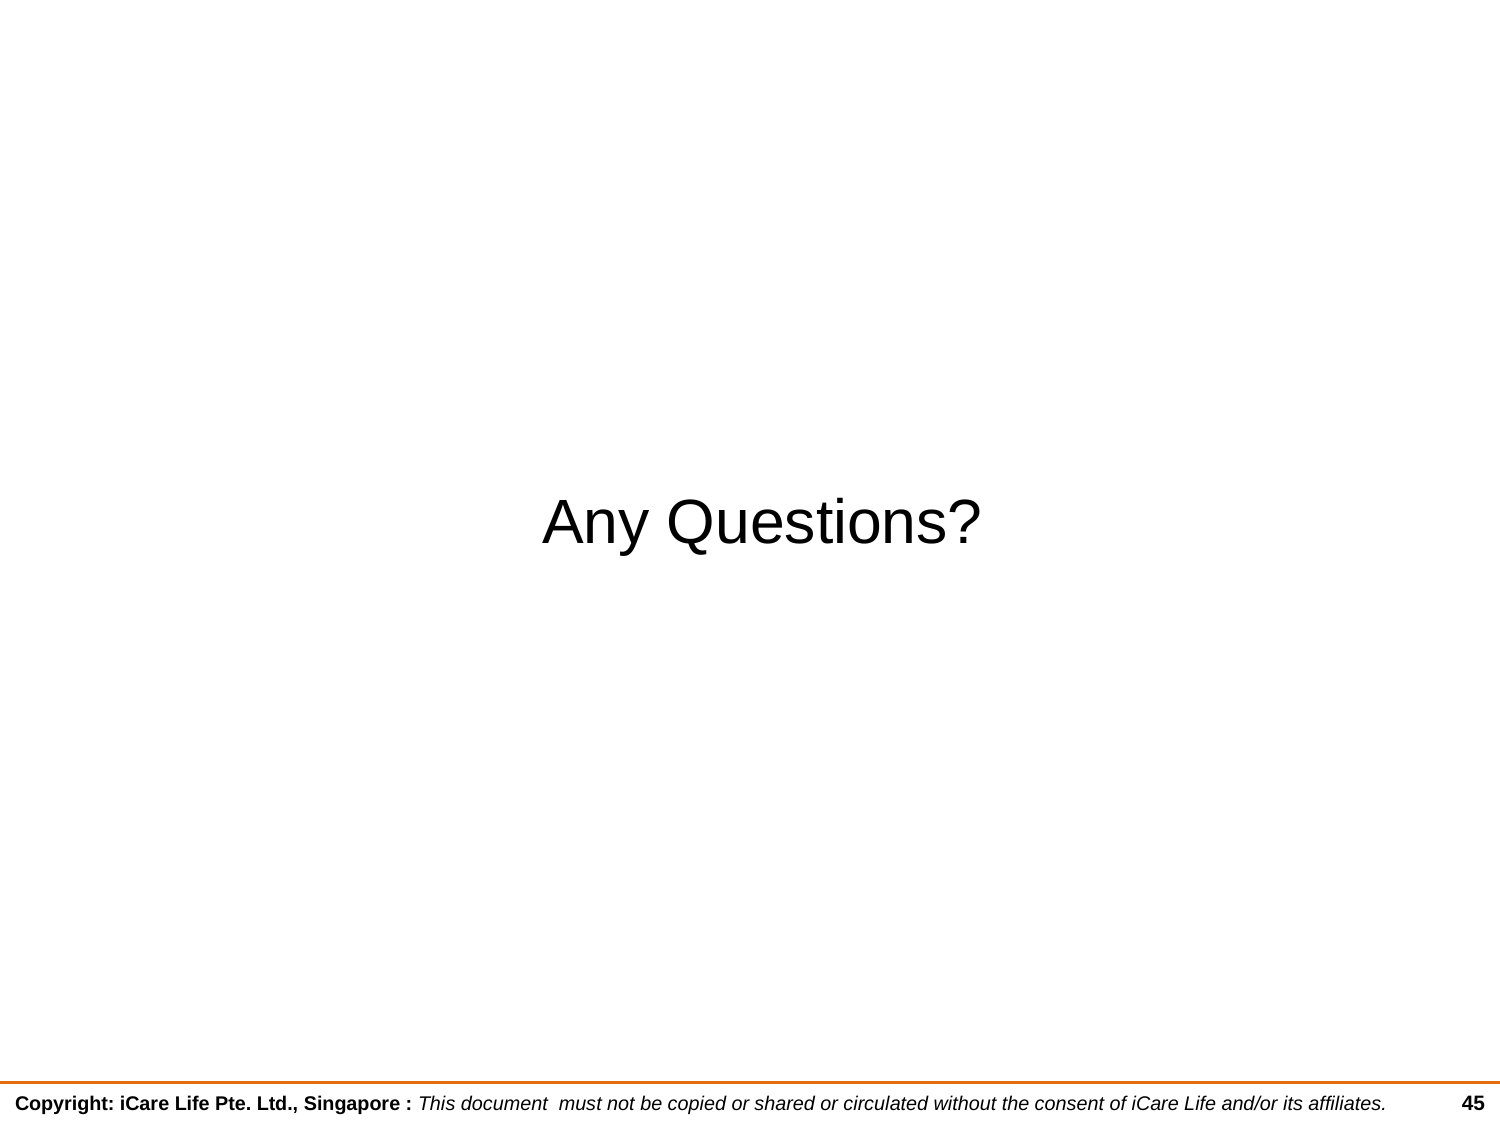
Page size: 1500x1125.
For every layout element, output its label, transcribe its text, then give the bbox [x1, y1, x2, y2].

text_box 45 [1447, 1082, 1500, 1122]
title Any Questions? [87, 425, 1438, 613]
